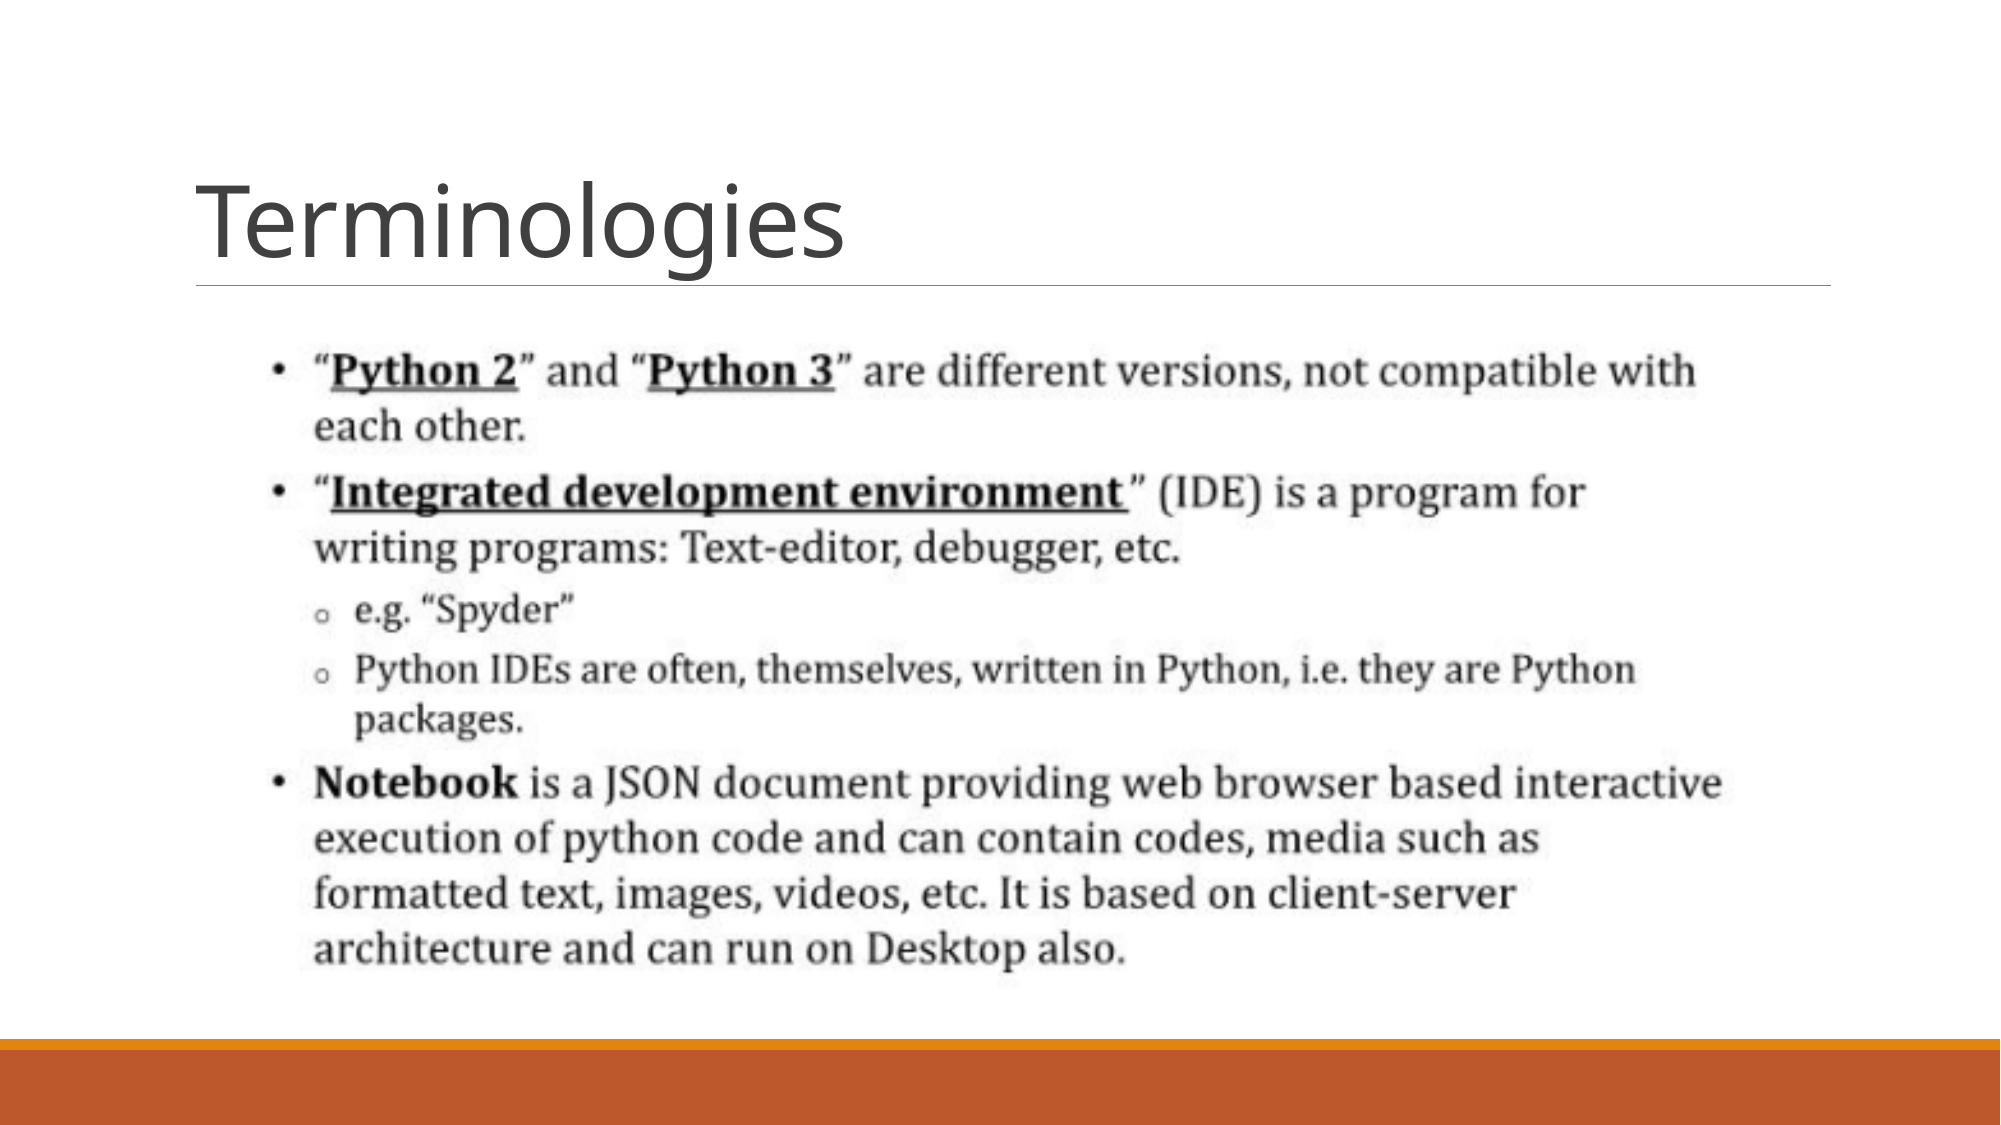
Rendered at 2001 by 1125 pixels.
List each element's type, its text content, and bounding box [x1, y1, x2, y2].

picture [265, 336, 1744, 990]
title Terminologies [180, 47, 1830, 285]
